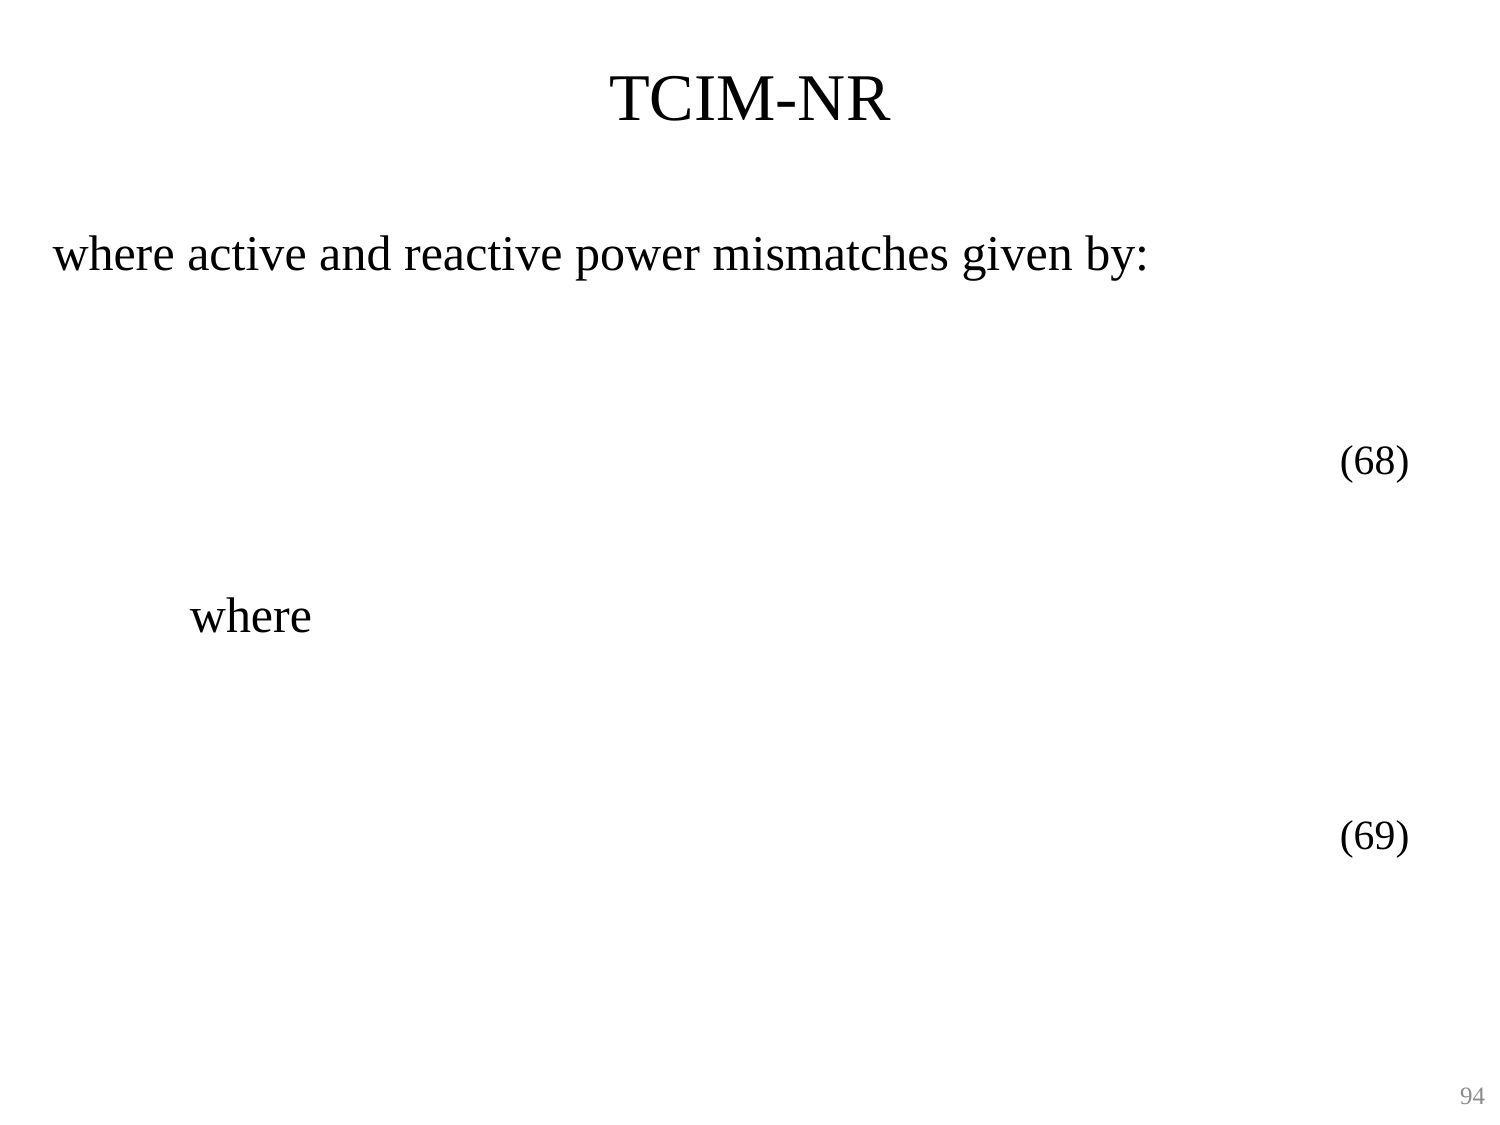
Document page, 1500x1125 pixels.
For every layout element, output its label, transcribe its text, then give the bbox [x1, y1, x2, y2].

text_box (69) [1325, 800, 1450, 865]
text_box (68) [1325, 425, 1450, 490]
title TCIM-NR [75, 0, 1425, 188]
slide_number 94 [1149, 1065, 1500, 1125]
